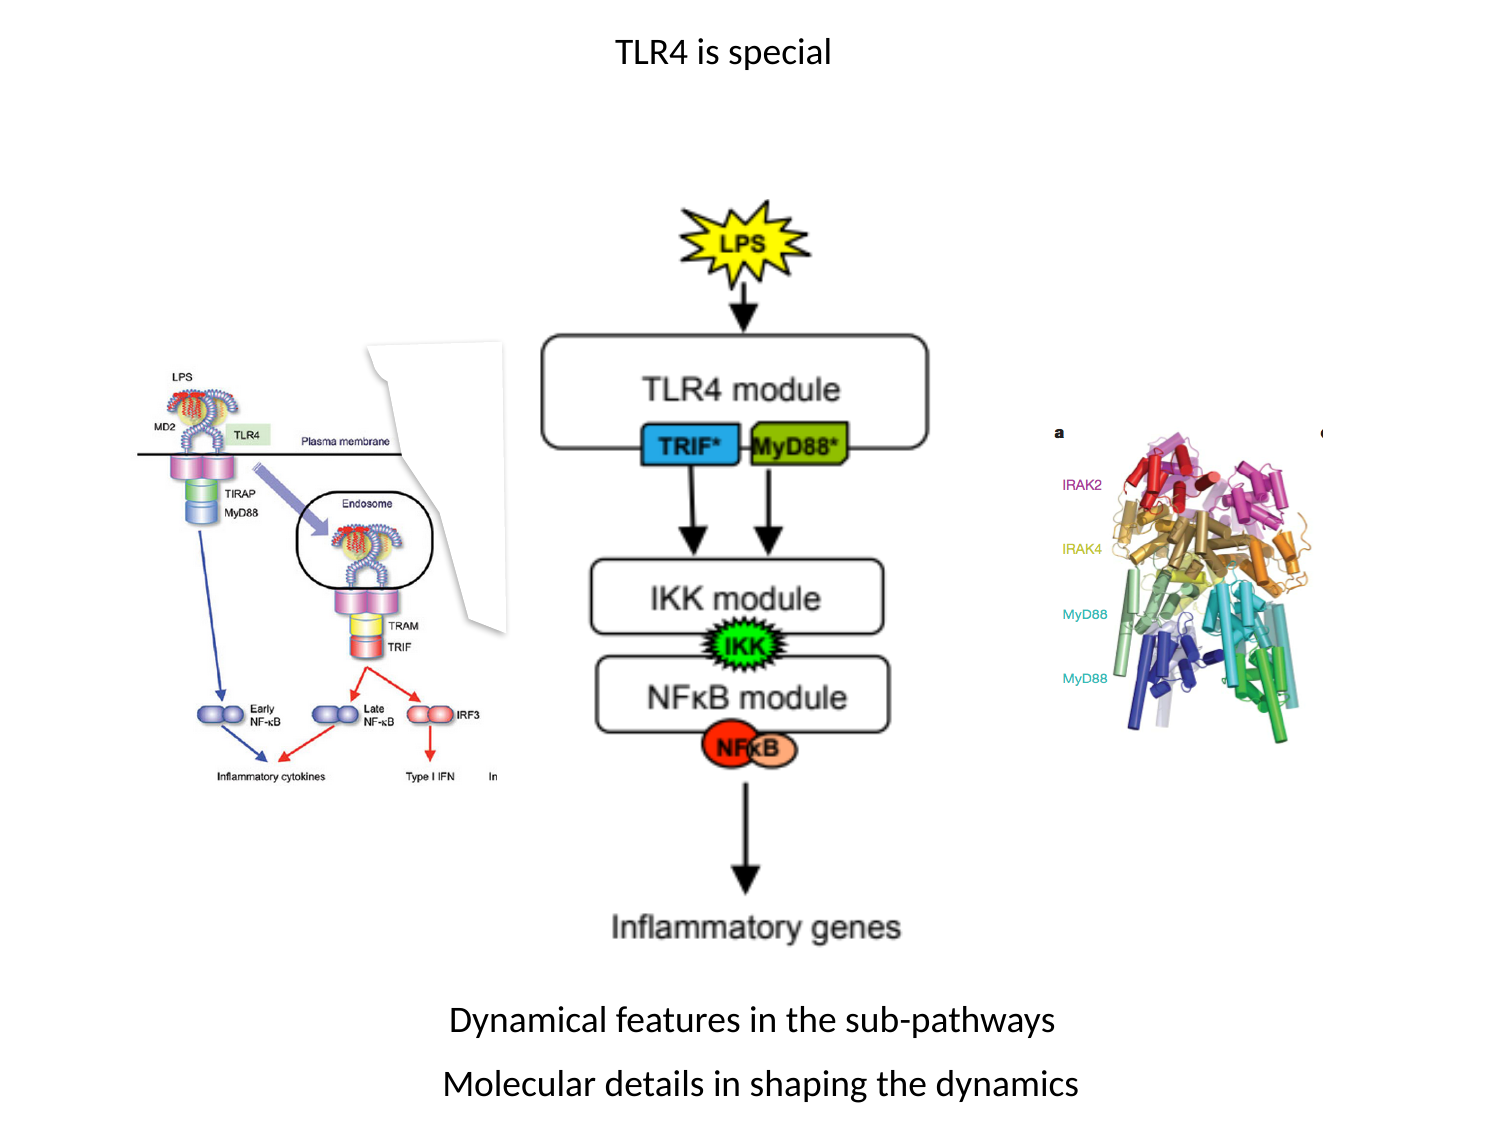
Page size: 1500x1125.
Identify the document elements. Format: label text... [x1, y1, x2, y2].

text_box Molecular details in shaping the dynamics [427, 1051, 1203, 1112]
picture [1045, 405, 1323, 751]
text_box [130, 341, 507, 786]
text_box TLR4 is special [600, 19, 848, 80]
picture [539, 199, 933, 953]
text_box Dynamical features in the sub-pathways [434, 987, 1096, 1047]
